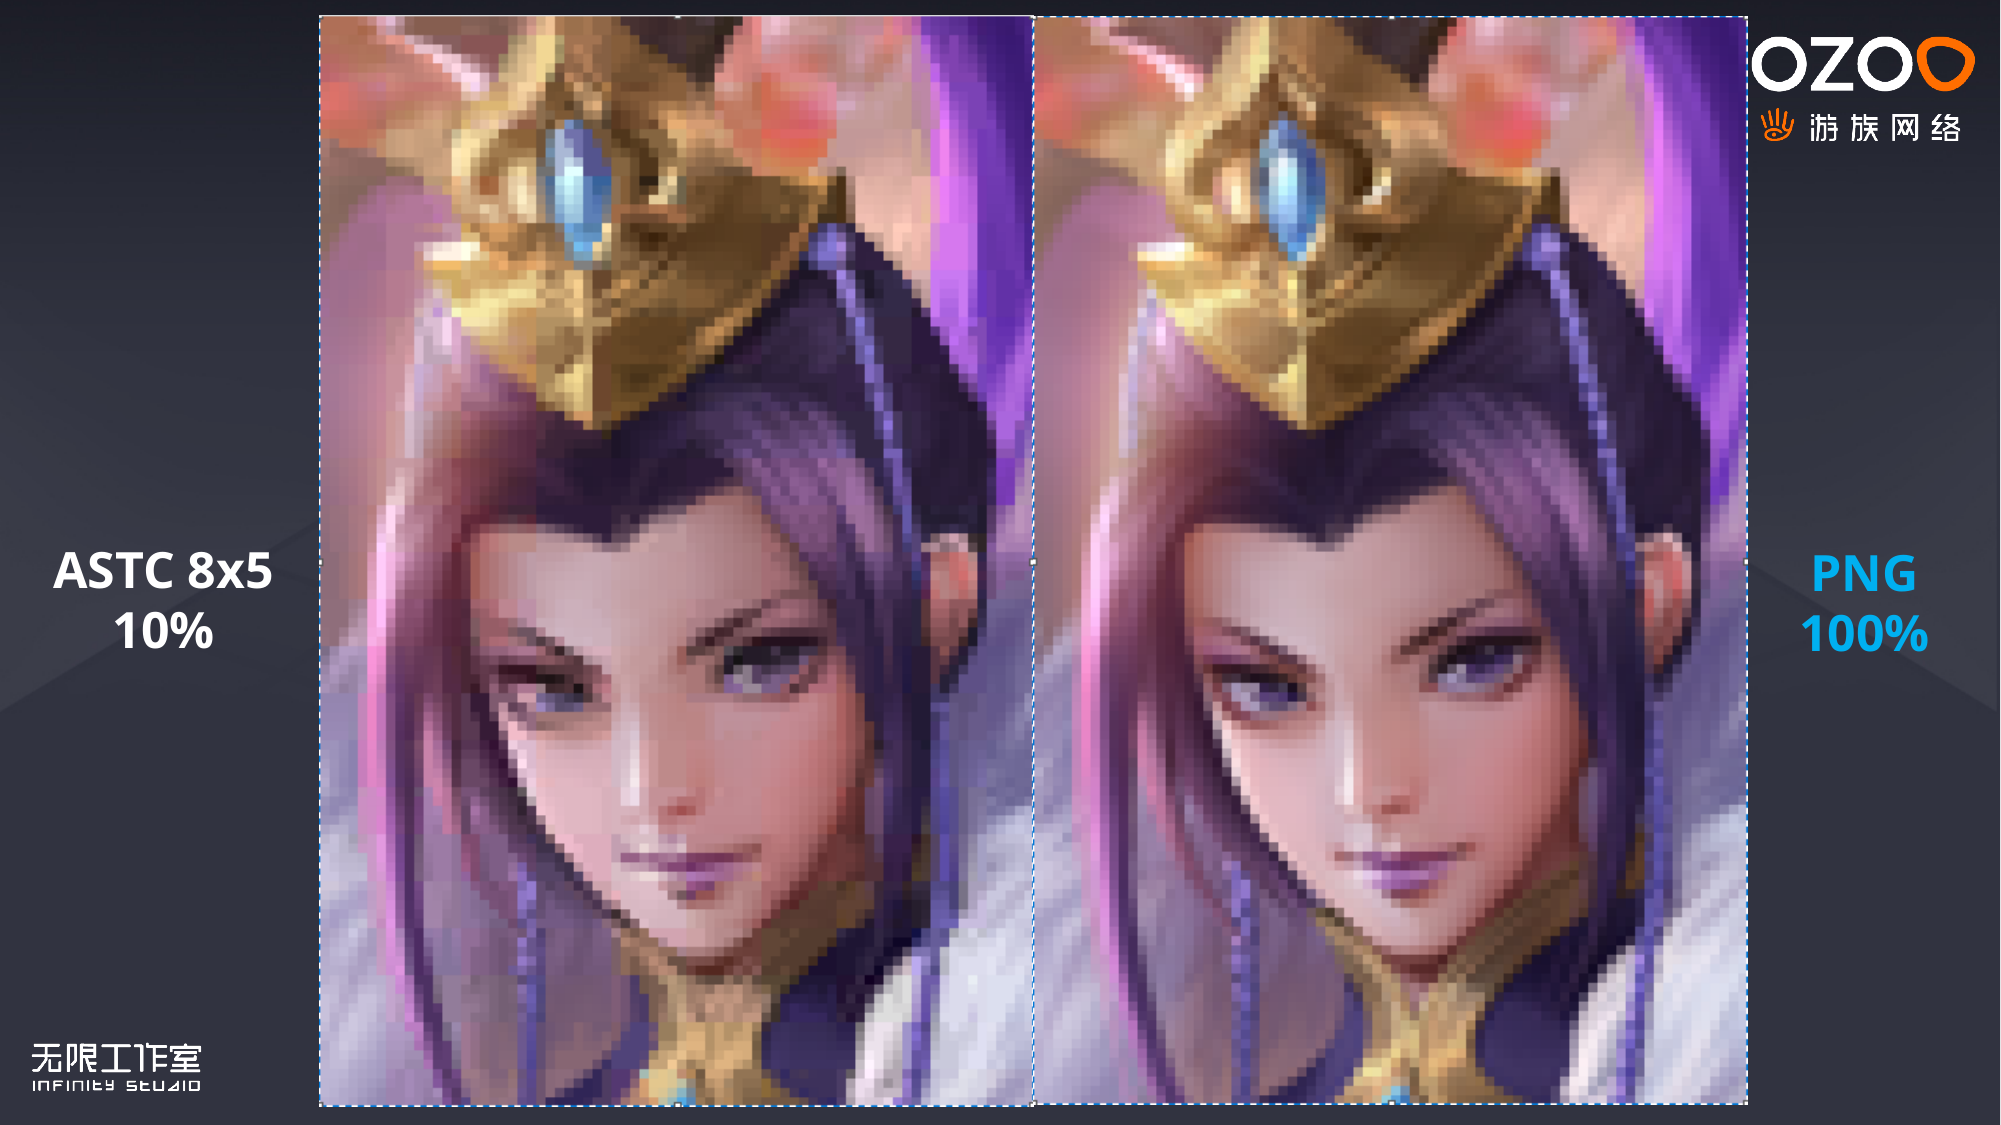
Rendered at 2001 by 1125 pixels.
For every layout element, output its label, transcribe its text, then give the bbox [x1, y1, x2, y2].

text_box PNG 100% [1749, 534, 2000, 670]
text_box ASTC 8x5 10% [0, 531, 319, 667]
picture [0, 0, 2001, 1125]
